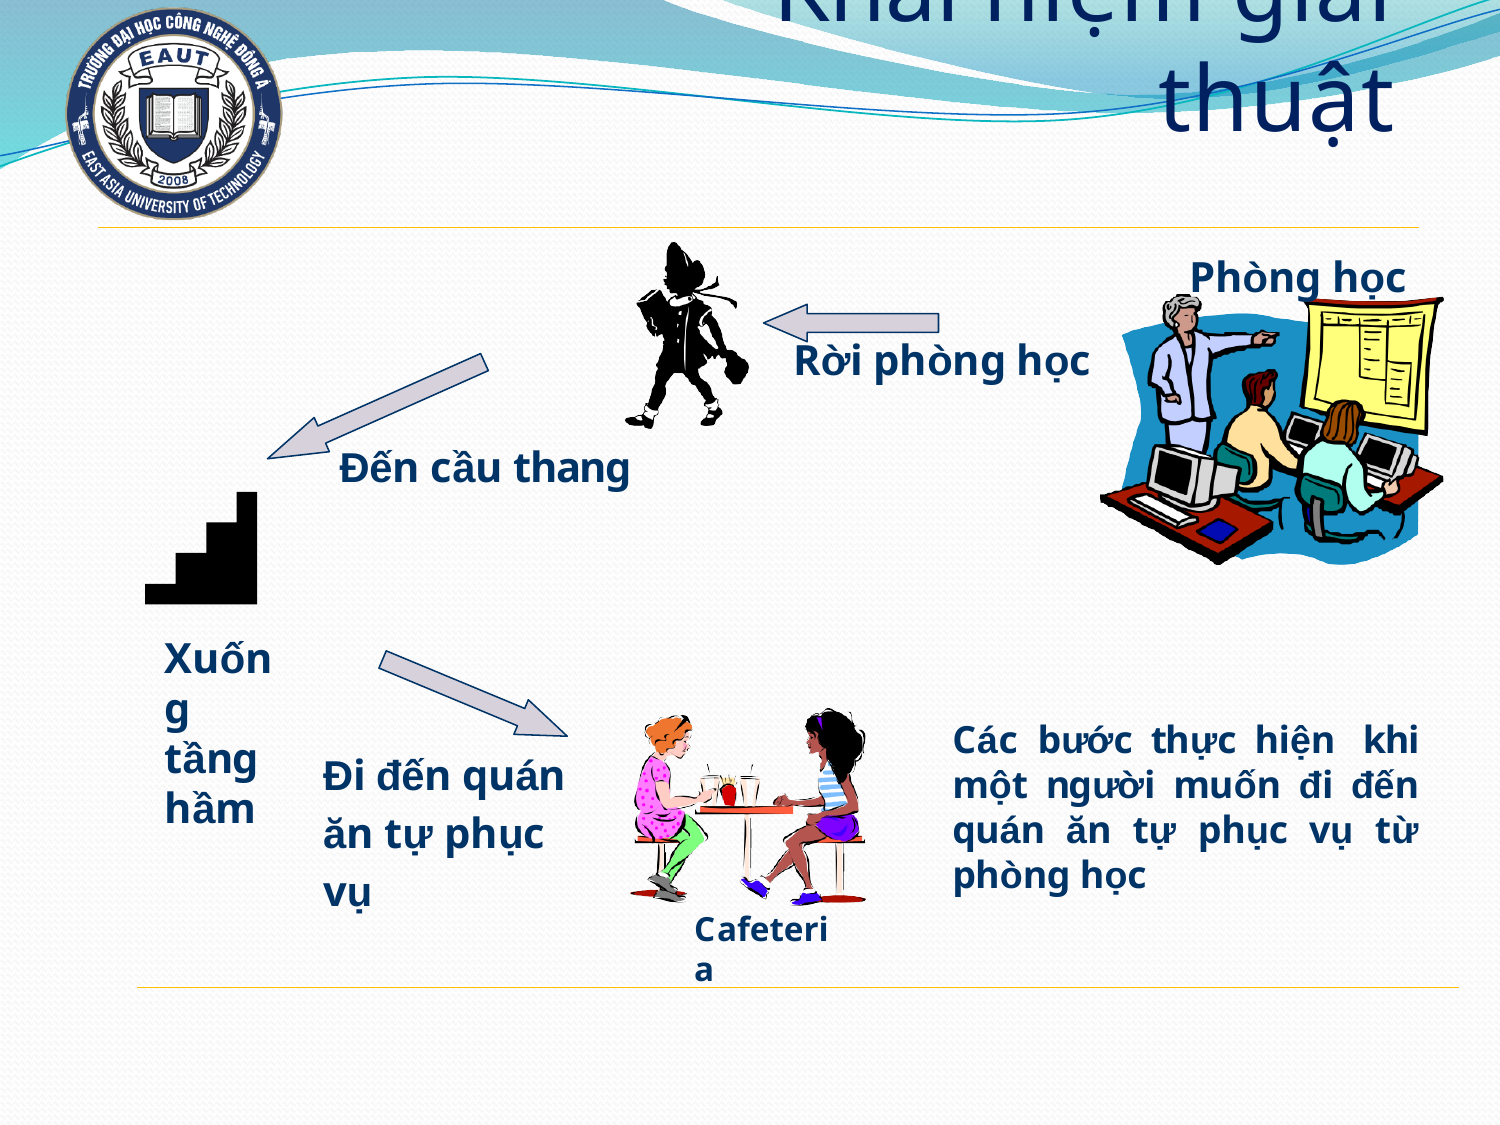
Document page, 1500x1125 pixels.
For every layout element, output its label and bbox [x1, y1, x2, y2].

text_box [8, 0, 1459, 988]
